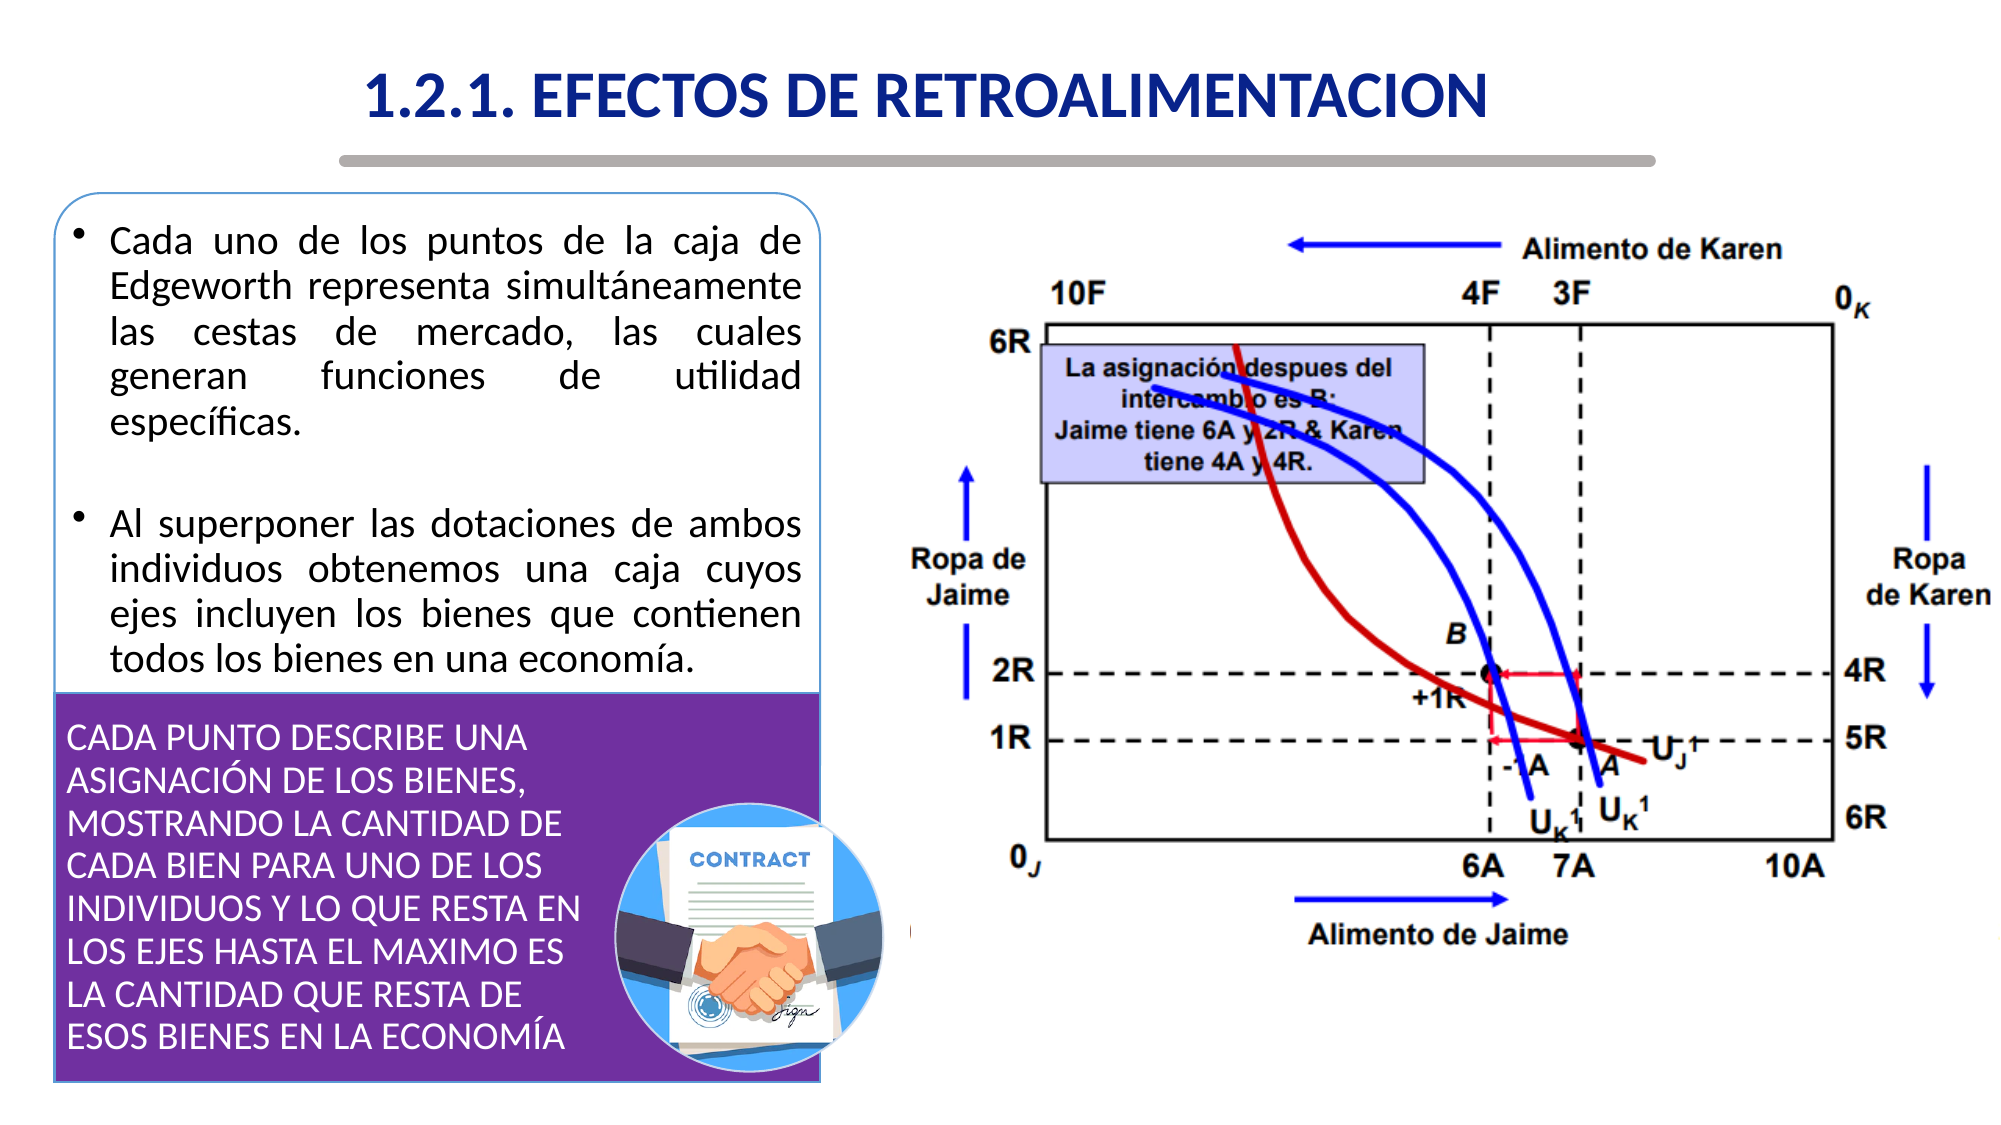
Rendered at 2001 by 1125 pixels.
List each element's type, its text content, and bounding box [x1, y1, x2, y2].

picture [910, 217, 2000, 965]
text_box 1.2.1. EFECTOS DE RETROALIMENTACION [347, 42, 1653, 138]
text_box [0, 193, 938, 1082]
